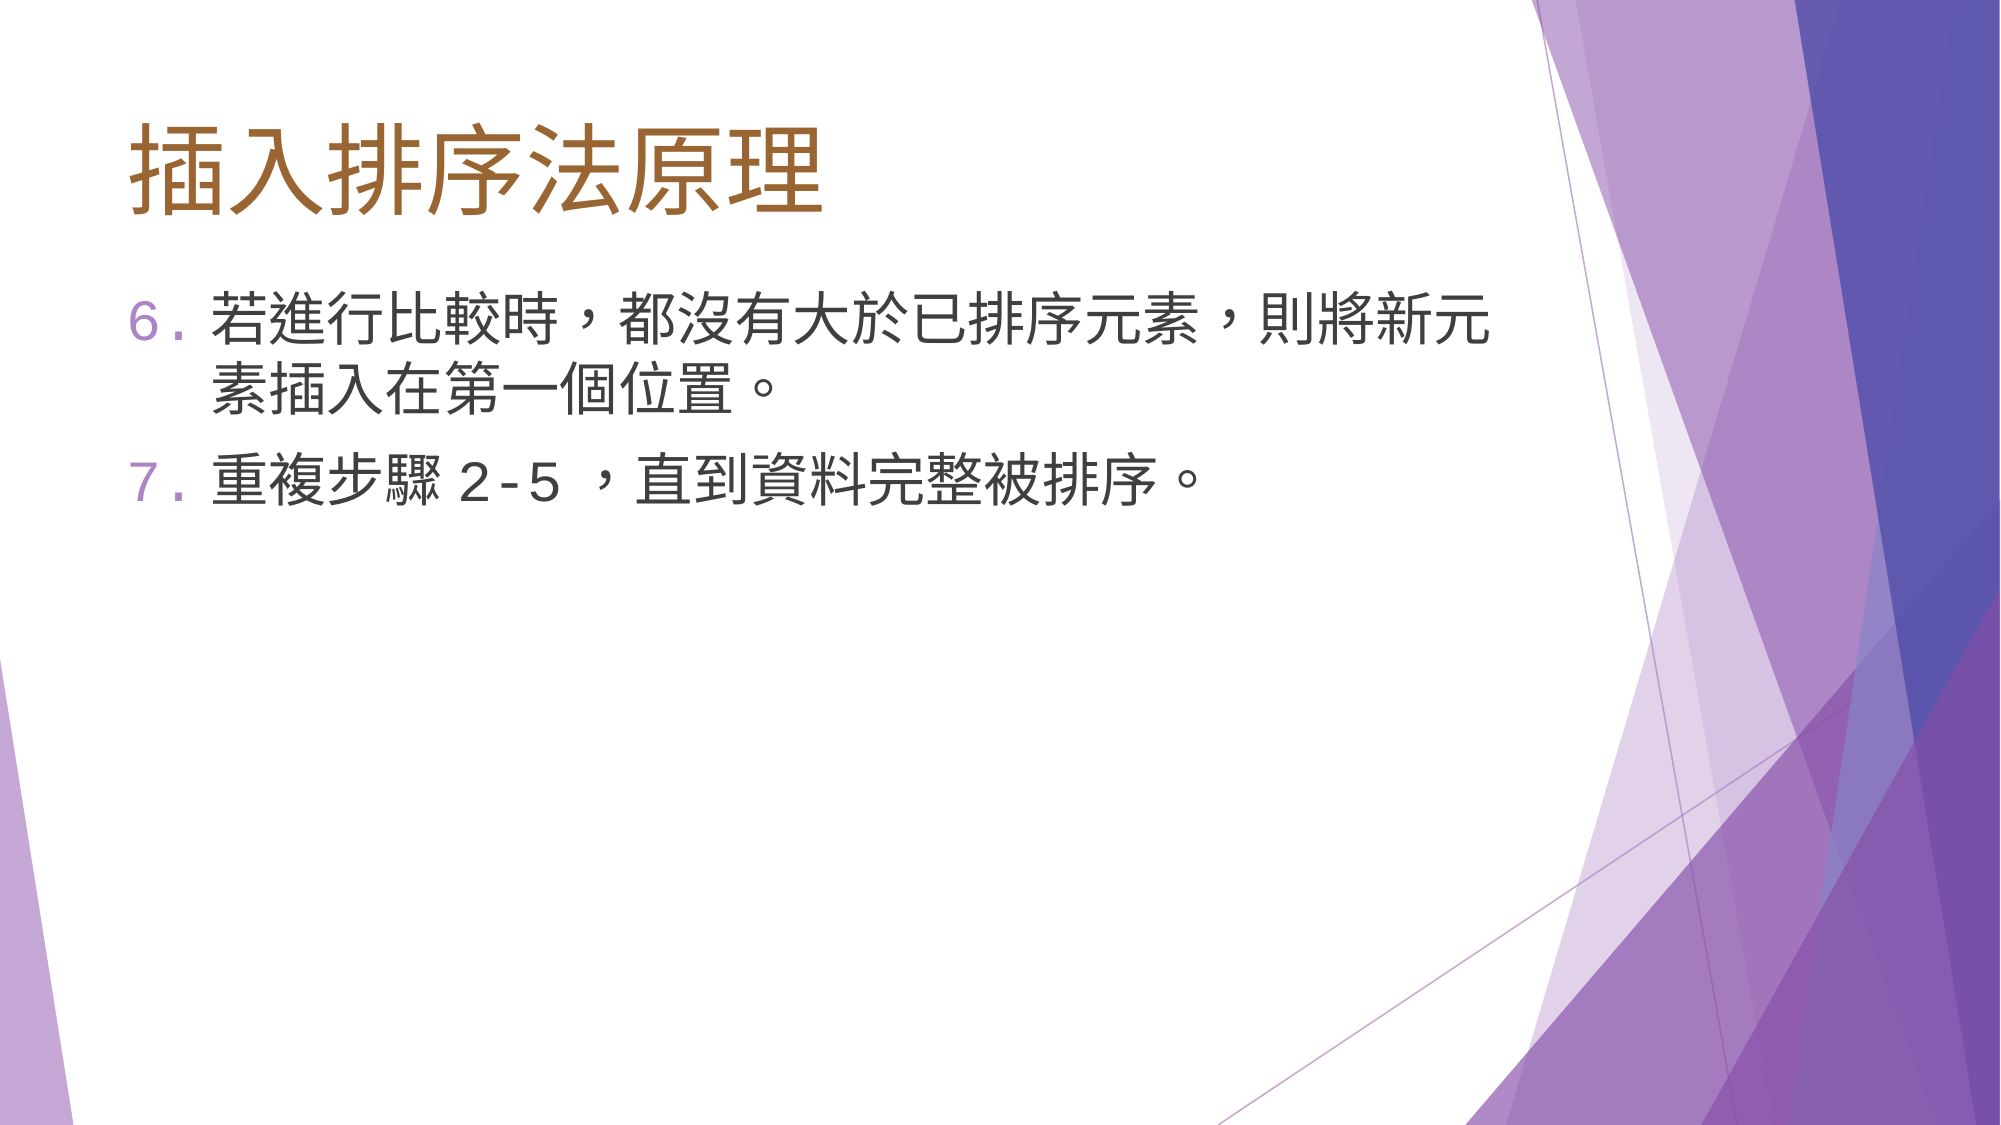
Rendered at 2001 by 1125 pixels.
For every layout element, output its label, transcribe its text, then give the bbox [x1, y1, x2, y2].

title 插入排序法原理 [111, 99, 1612, 225]
list 若進行比較時，都沒有大於已排序元素，則將新元素插入在第一個位置。 重複步驟2-5，直到資料完整被排序。 [111, 274, 1515, 1125]
